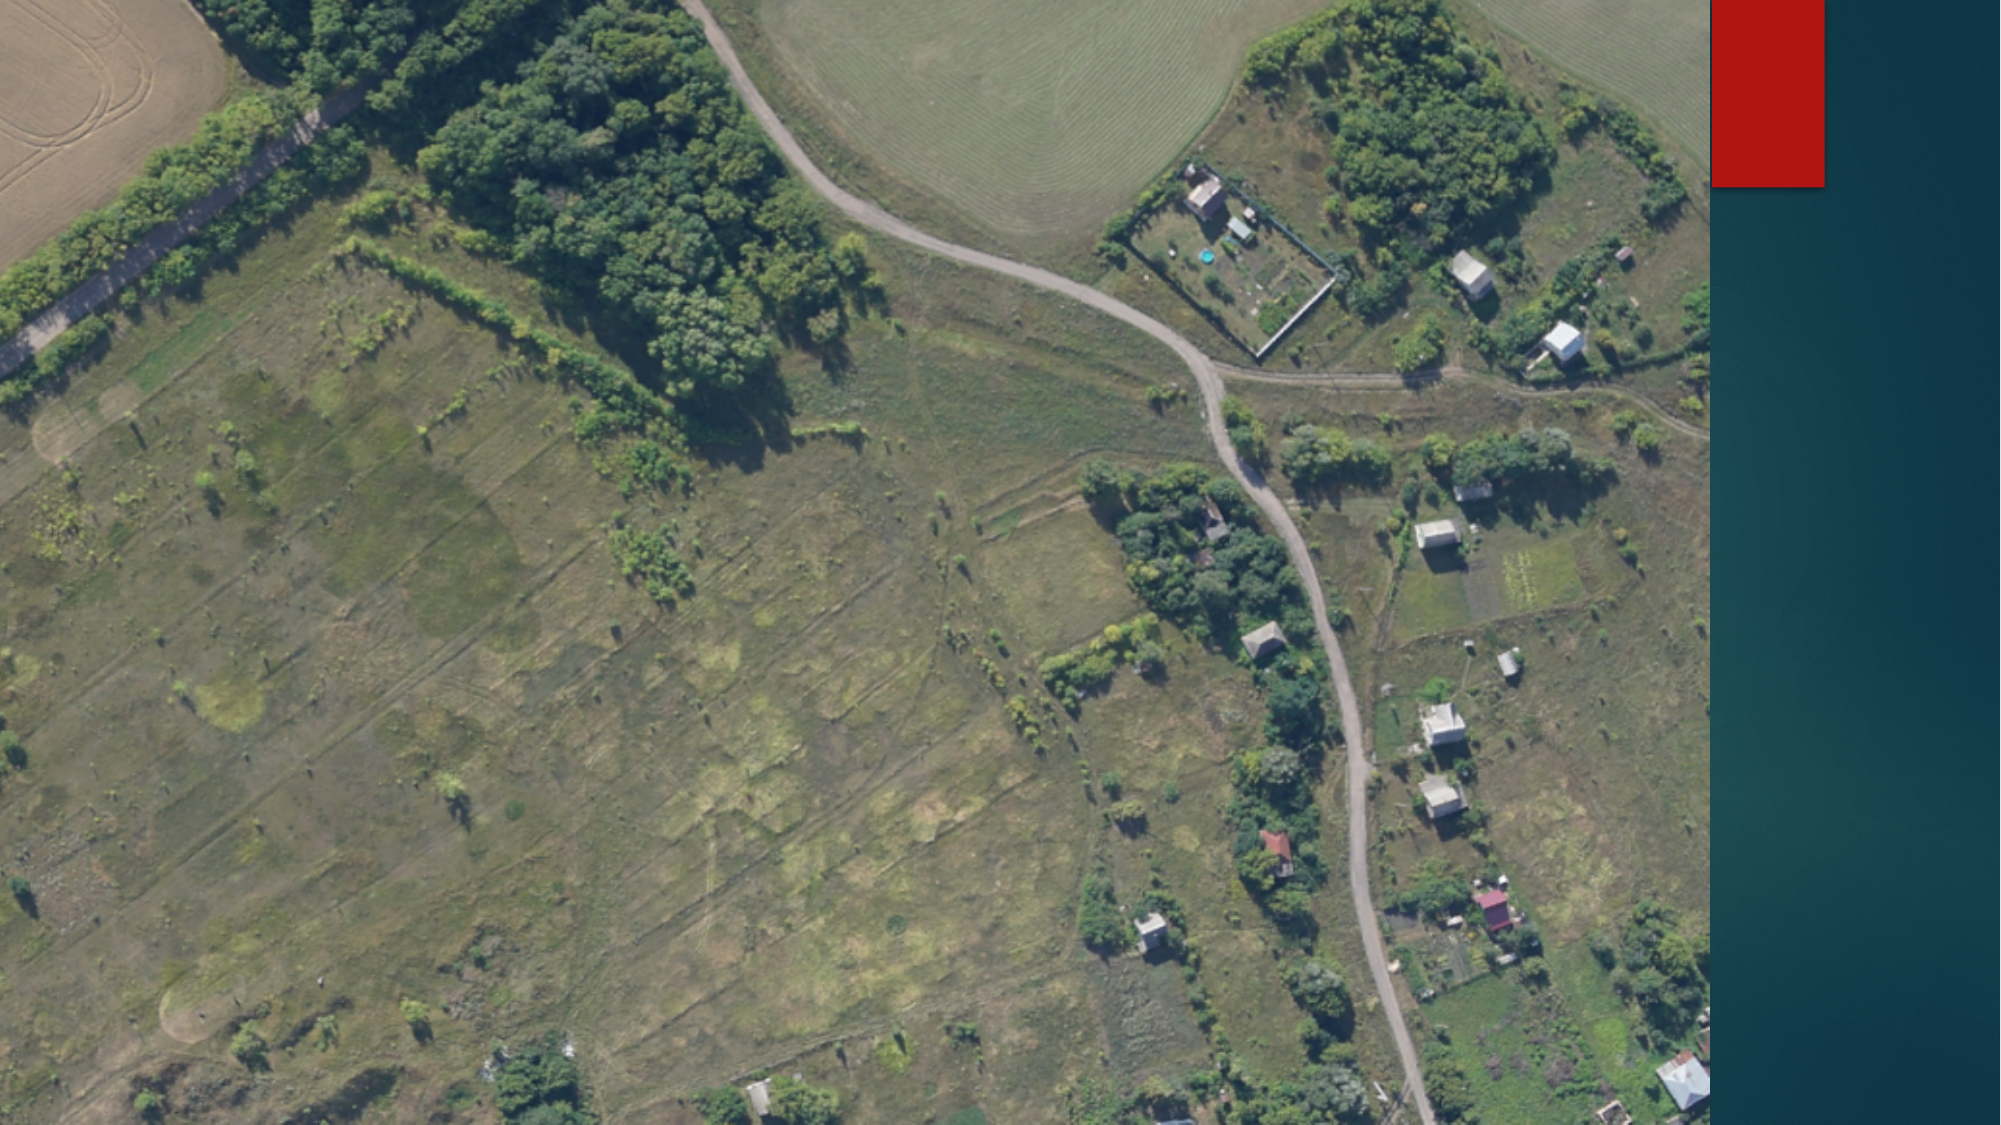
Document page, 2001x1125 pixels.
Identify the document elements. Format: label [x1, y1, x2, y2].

picture [0, 0, 1710, 1125]
